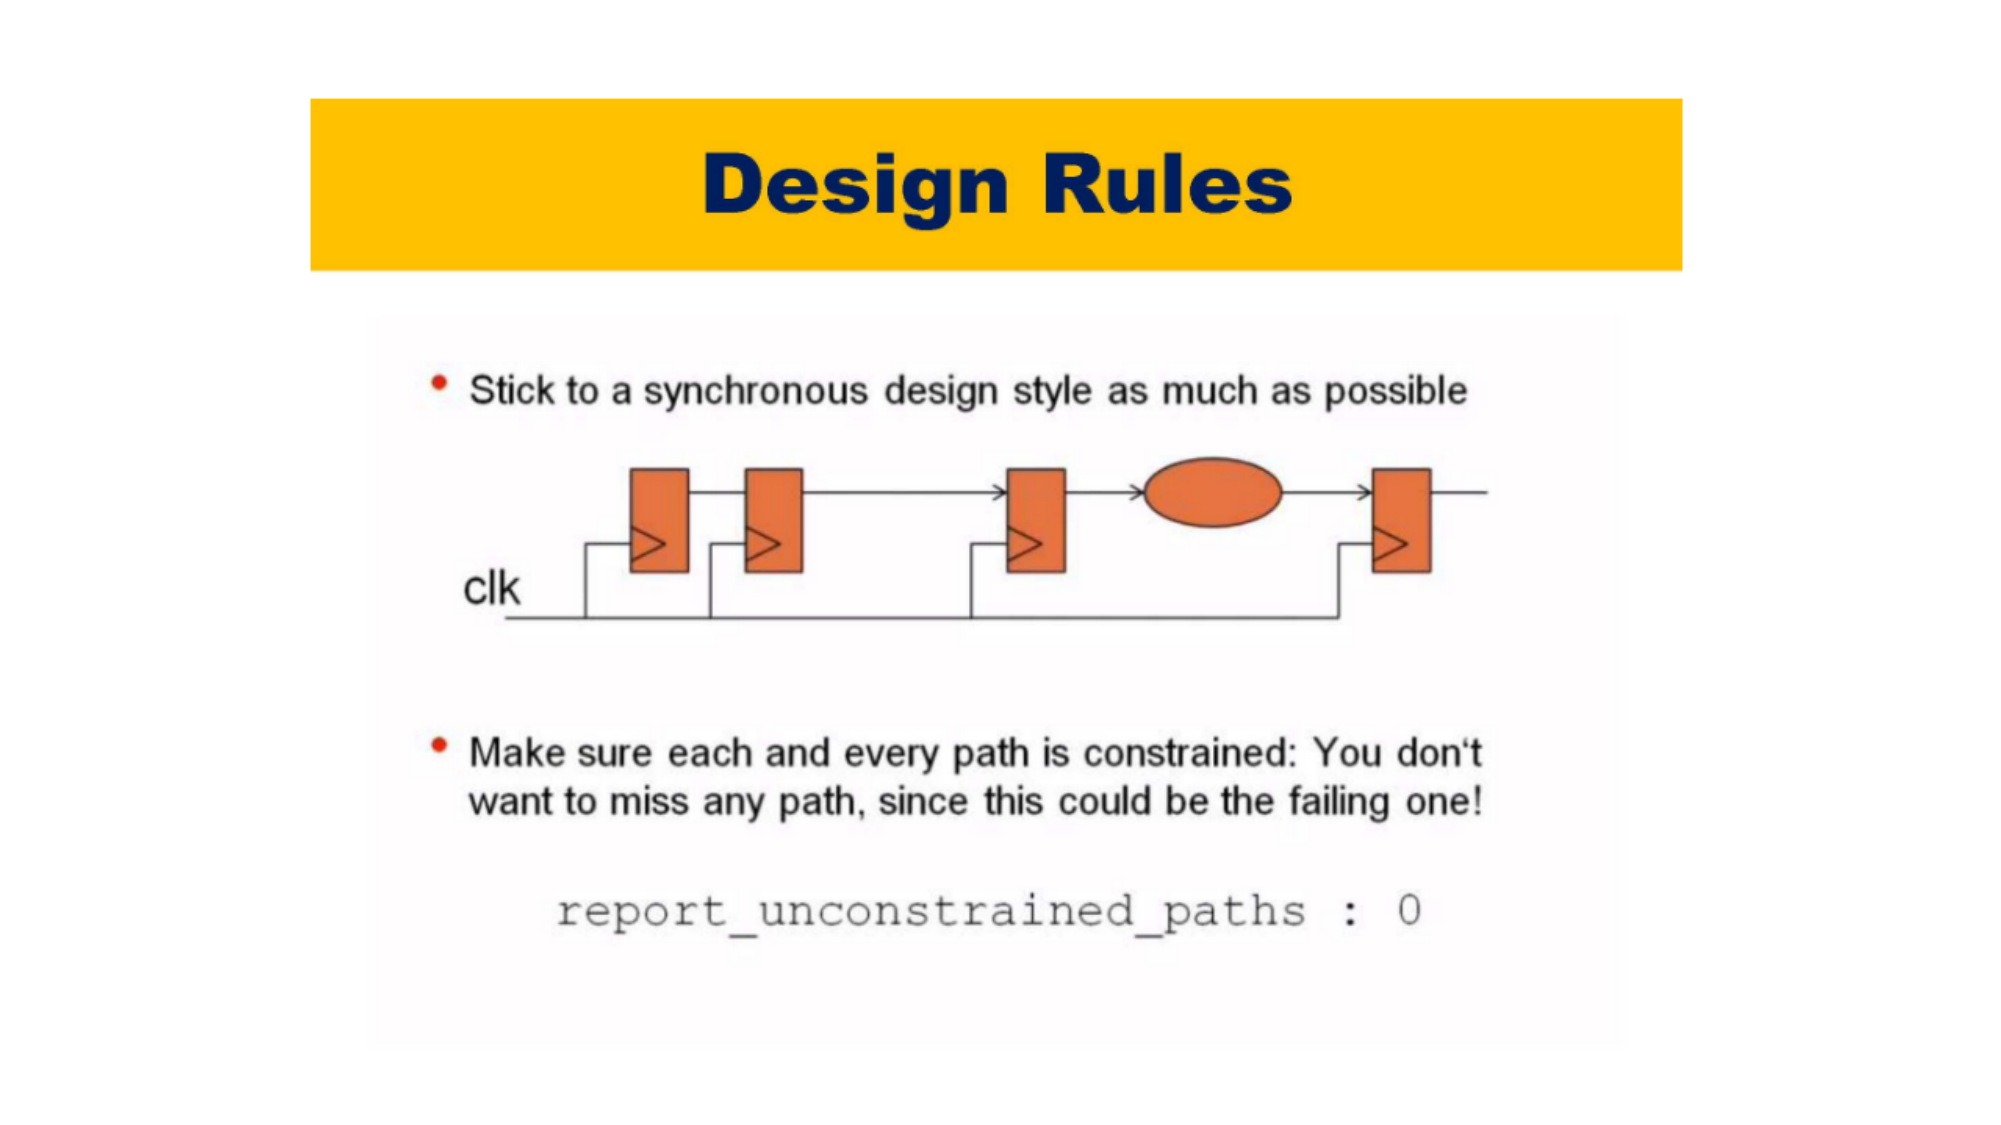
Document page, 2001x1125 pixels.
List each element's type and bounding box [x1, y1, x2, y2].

picture [264, 63, 1736, 1062]
